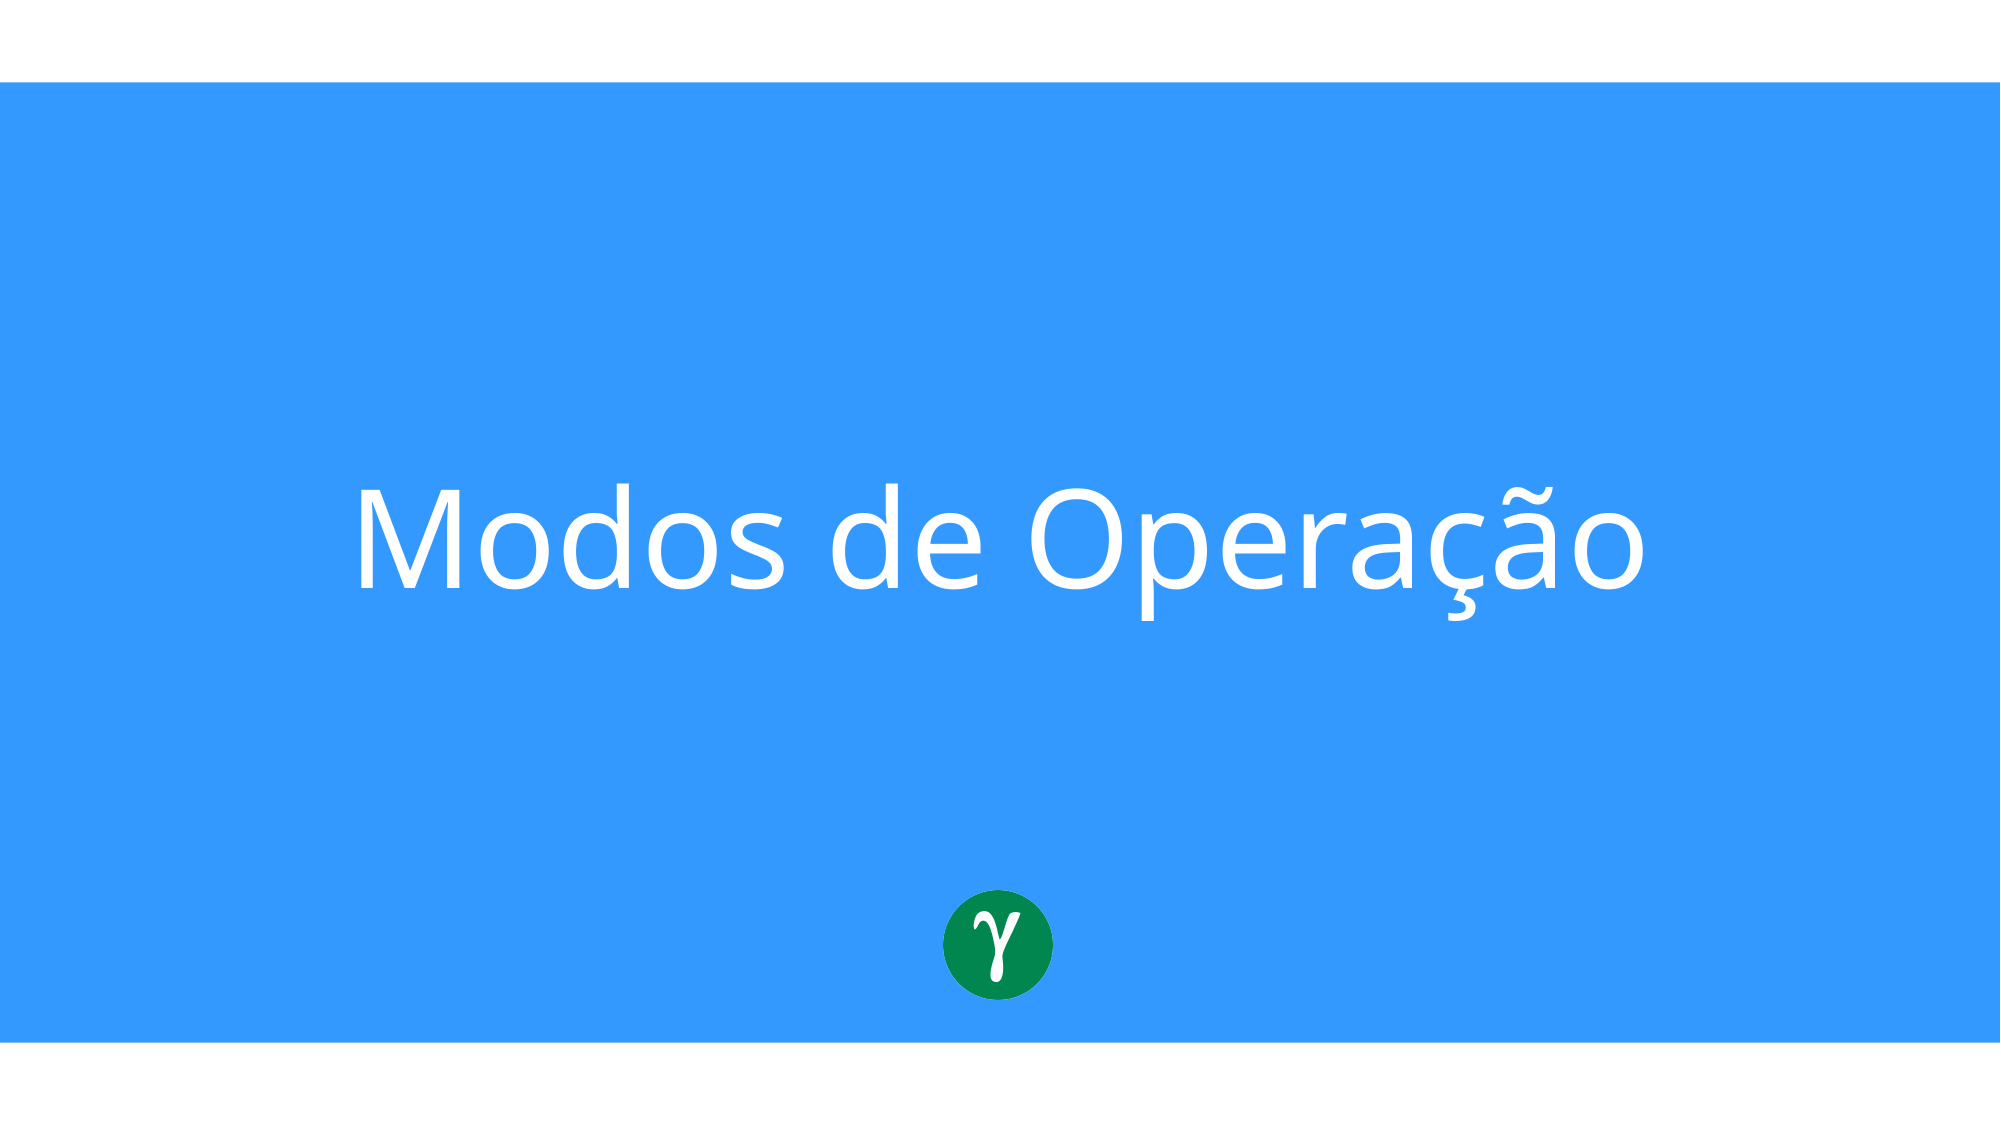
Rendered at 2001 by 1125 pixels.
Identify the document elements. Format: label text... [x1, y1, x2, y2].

picture [943, 890, 1053, 1000]
subtitle Modos de Operação [47, 461, 1953, 663]
text_box [0, 81, 2000, 1044]
